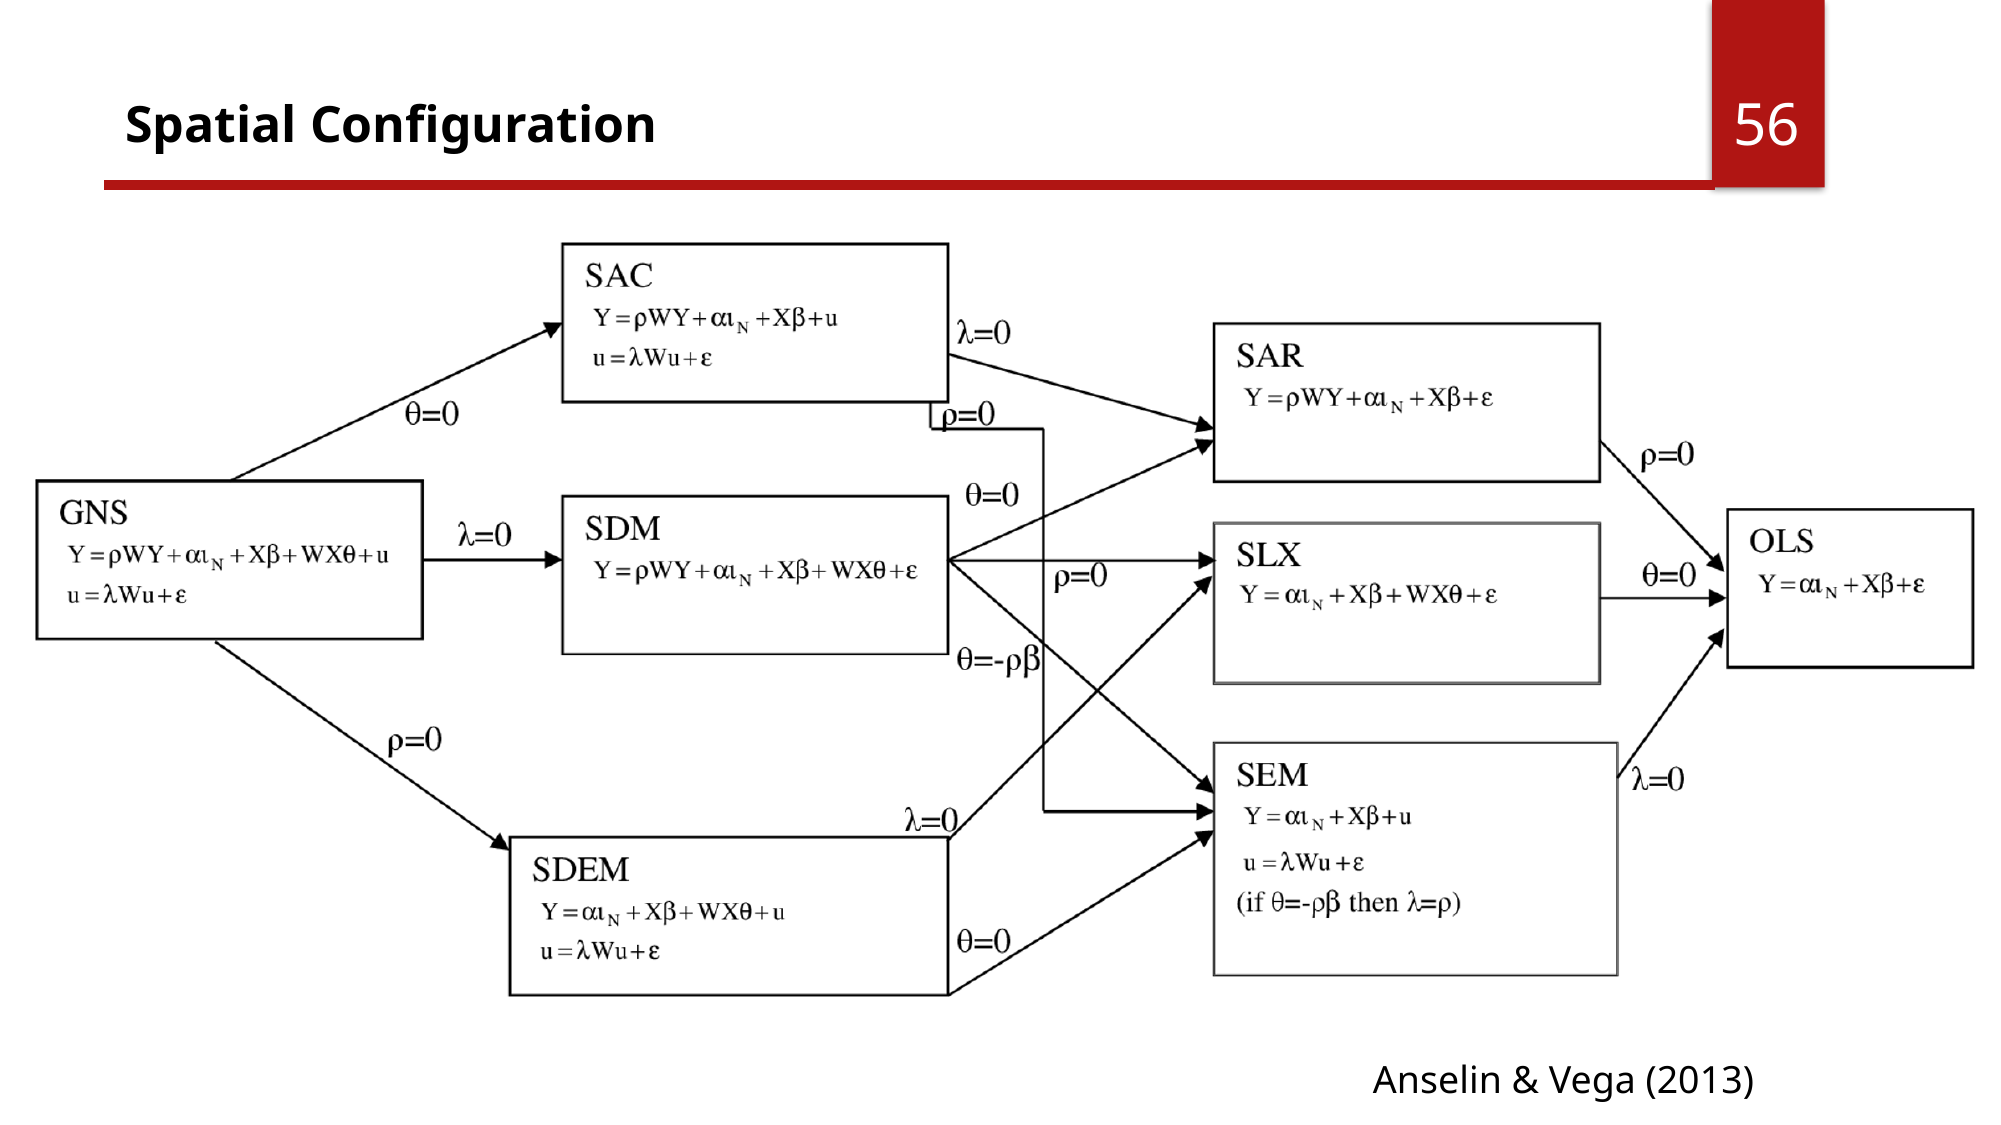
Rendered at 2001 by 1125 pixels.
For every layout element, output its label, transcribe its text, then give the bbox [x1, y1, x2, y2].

text_box Spatial Configuration [110, 64, 1700, 181]
slide_number 56 [1698, 48, 1836, 175]
picture [0, 240, 2000, 1017]
text_box Anselin & Vega (2013) [1358, 1048, 1804, 1109]
